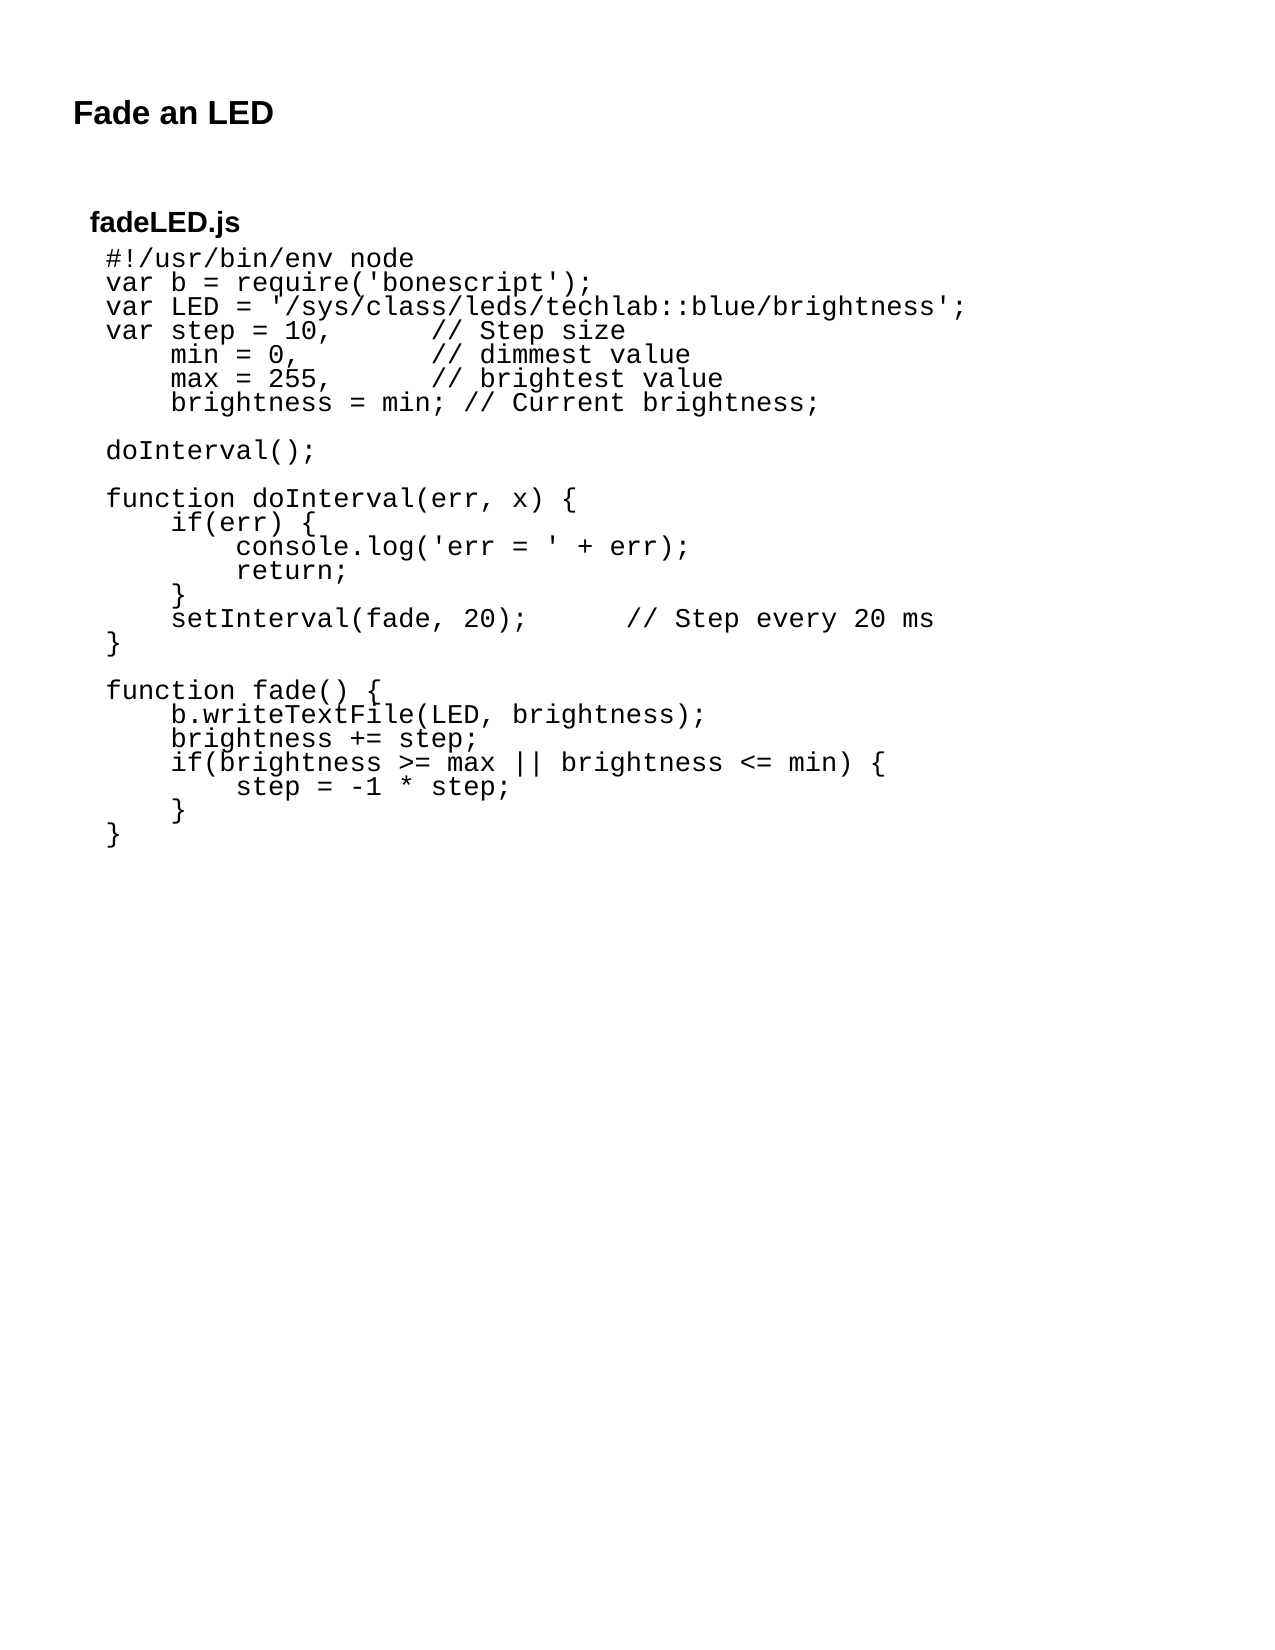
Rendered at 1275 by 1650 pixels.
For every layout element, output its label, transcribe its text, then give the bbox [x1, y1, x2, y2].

text_box fadeLED.js [74, 189, 256, 246]
text_box #!/usr/bin/env node var b = require('bonescript'); var LED = '/sys/class/leds/techlab::blue/brightness'; var step = 10, // Step size min = 0, // dimmest value max = 255, // brightest value brightness = min; // Current brightness; doInterval(); function doInterval(err, x) { if(err) { console.log('err = ' + err); return; } setInterval(fade, 20); // Step every 20 ms } function fade() { b.writeTextFile(LED, brightness); brightness += step; if(brightness >= max || brightness <= min) { step = -1 * step; } } [90, 241, 982, 856]
text_box Fade an LED [58, 76, 1248, 156]
